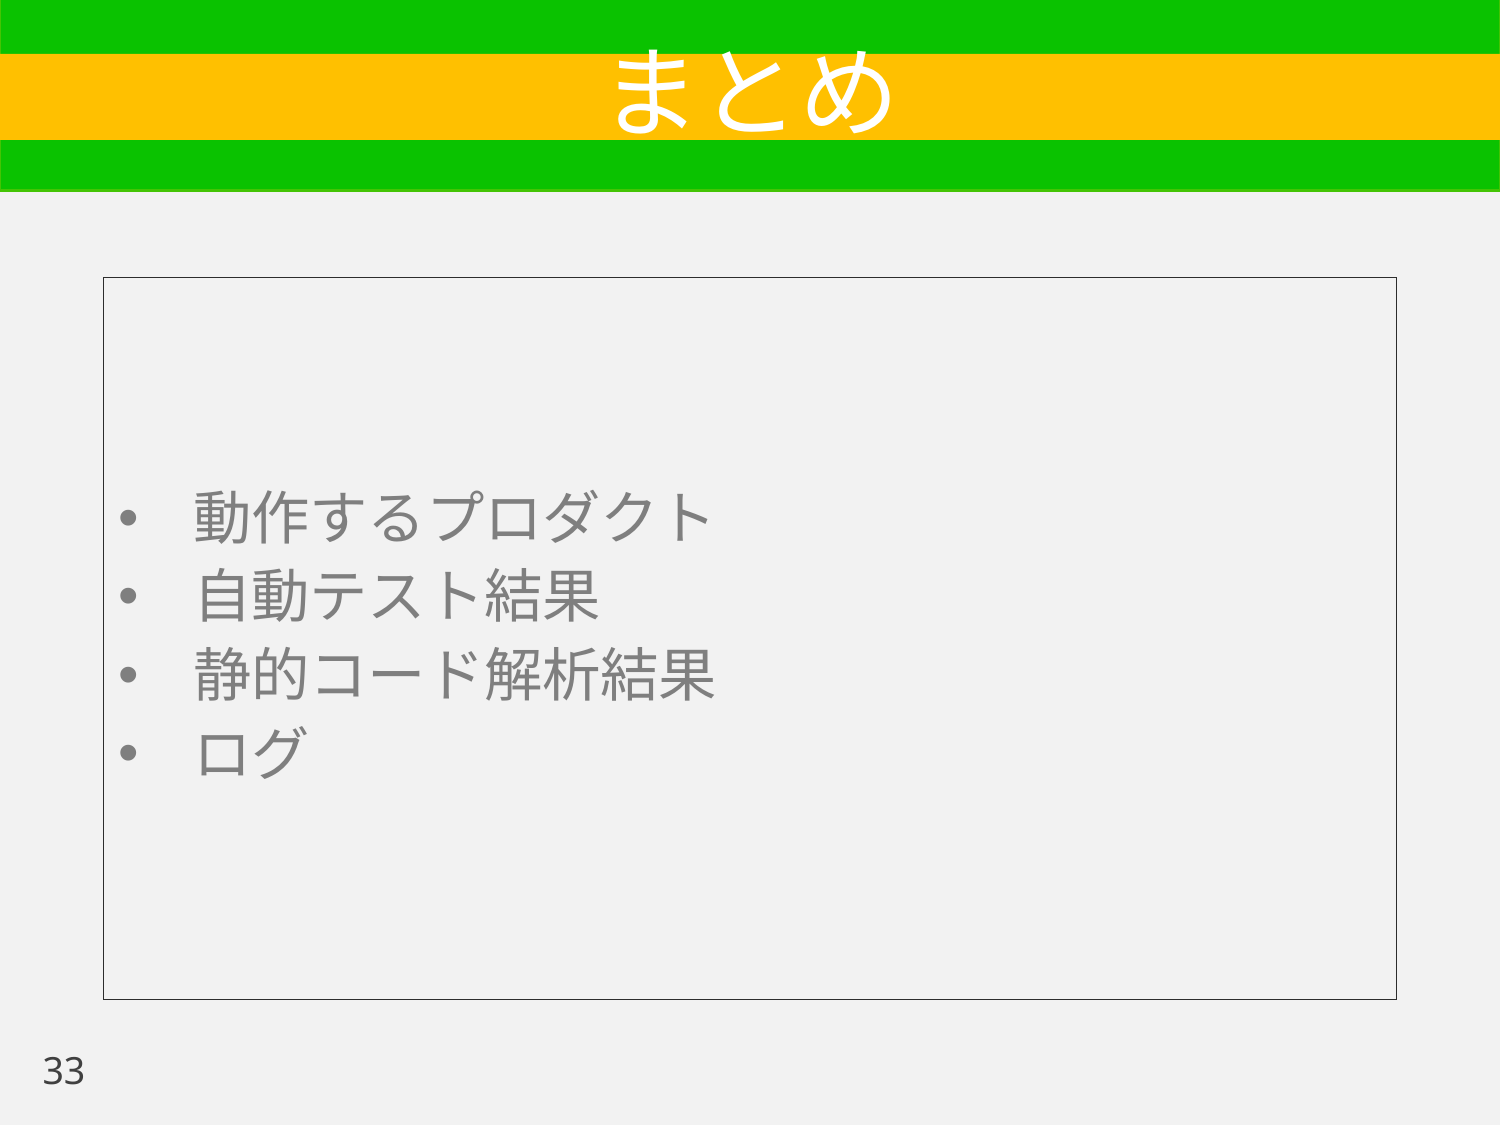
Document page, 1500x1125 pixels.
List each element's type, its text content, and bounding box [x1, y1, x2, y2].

list 動作するプロダクト 自動テスト結果 静的コード解析結果 ログ [103, 277, 1397, 1000]
slide_number 33 [27, 1042, 146, 1102]
title まとめ [0, 53, 1500, 140]
